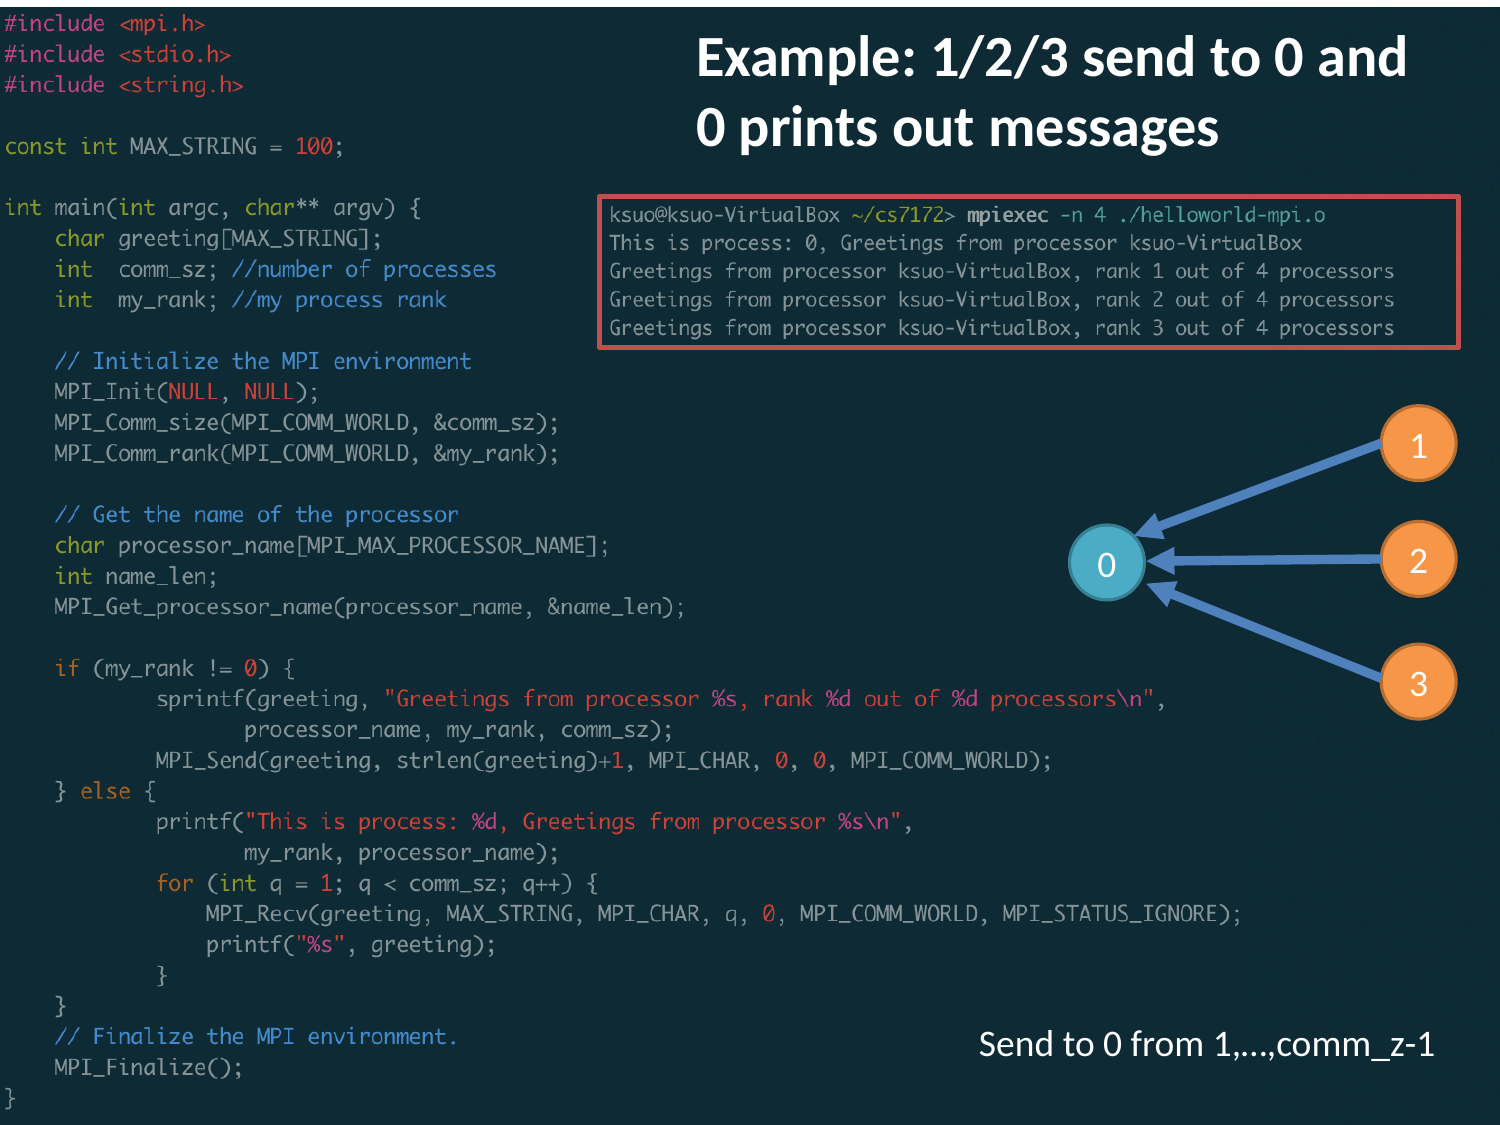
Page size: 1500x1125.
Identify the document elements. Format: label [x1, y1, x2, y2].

text_box [1145, 558, 1382, 562]
text_box [1145, 583, 1382, 679]
picture [0, 6, 1500, 1125]
text_box [1133, 442, 1382, 537]
